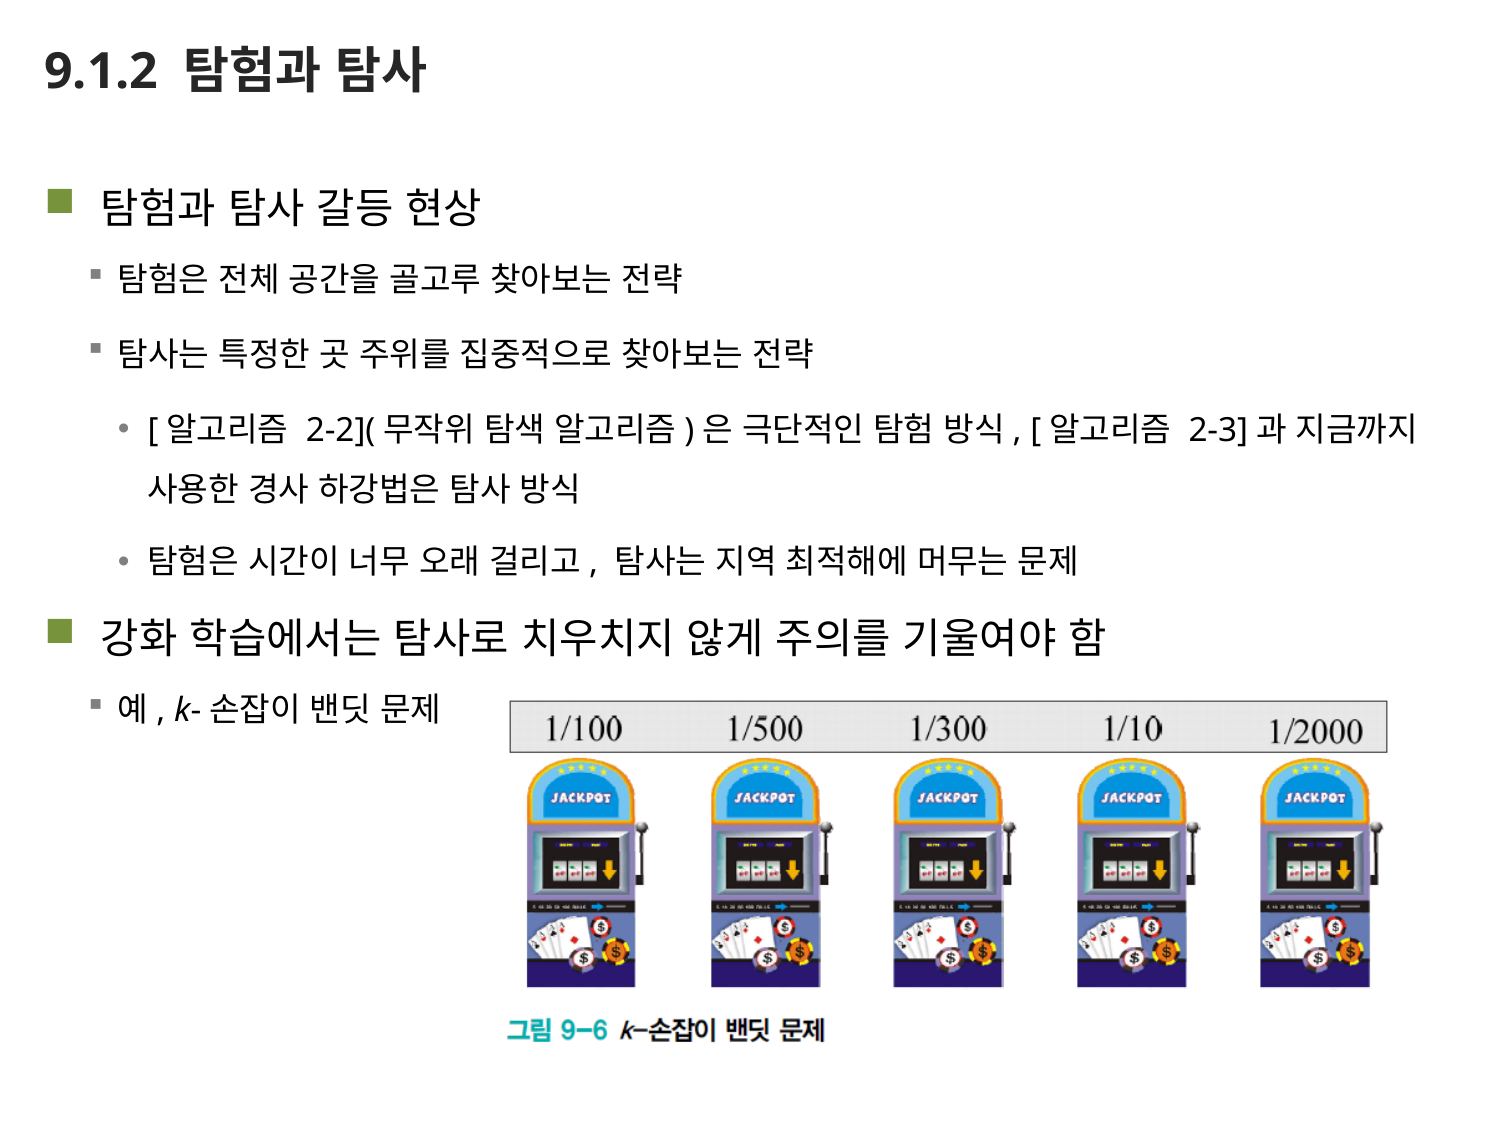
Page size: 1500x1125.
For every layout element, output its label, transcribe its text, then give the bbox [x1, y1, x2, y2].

title 9.1.2 탐험과 탐사 [29, 23, 1448, 114]
list 탐험과 탐사 갈등 현상 탐험은 전체 공간을 골고루 찾아보는 전략 탐사는 특정한 곳 주위를 집중적으로 찾아보는 전략 [알고리즘 2-2](무작위 탐색 알고리즘)은 극단적인 탐험 방식, [알고리즘 2-3]과 지금까지 사용한 경사 하강법은 탐사 방식 탐험은 시간이 너무 오래 걸리고, 탐사는 지역 최적해에 머무는 문제 강화 학습에서는 탐사로 치우치지 않게 주의를 기울여야 함 예, k-손잡이 밴딧 문제 [29, 148, 1471, 1083]
picture [501, 692, 1395, 1048]
